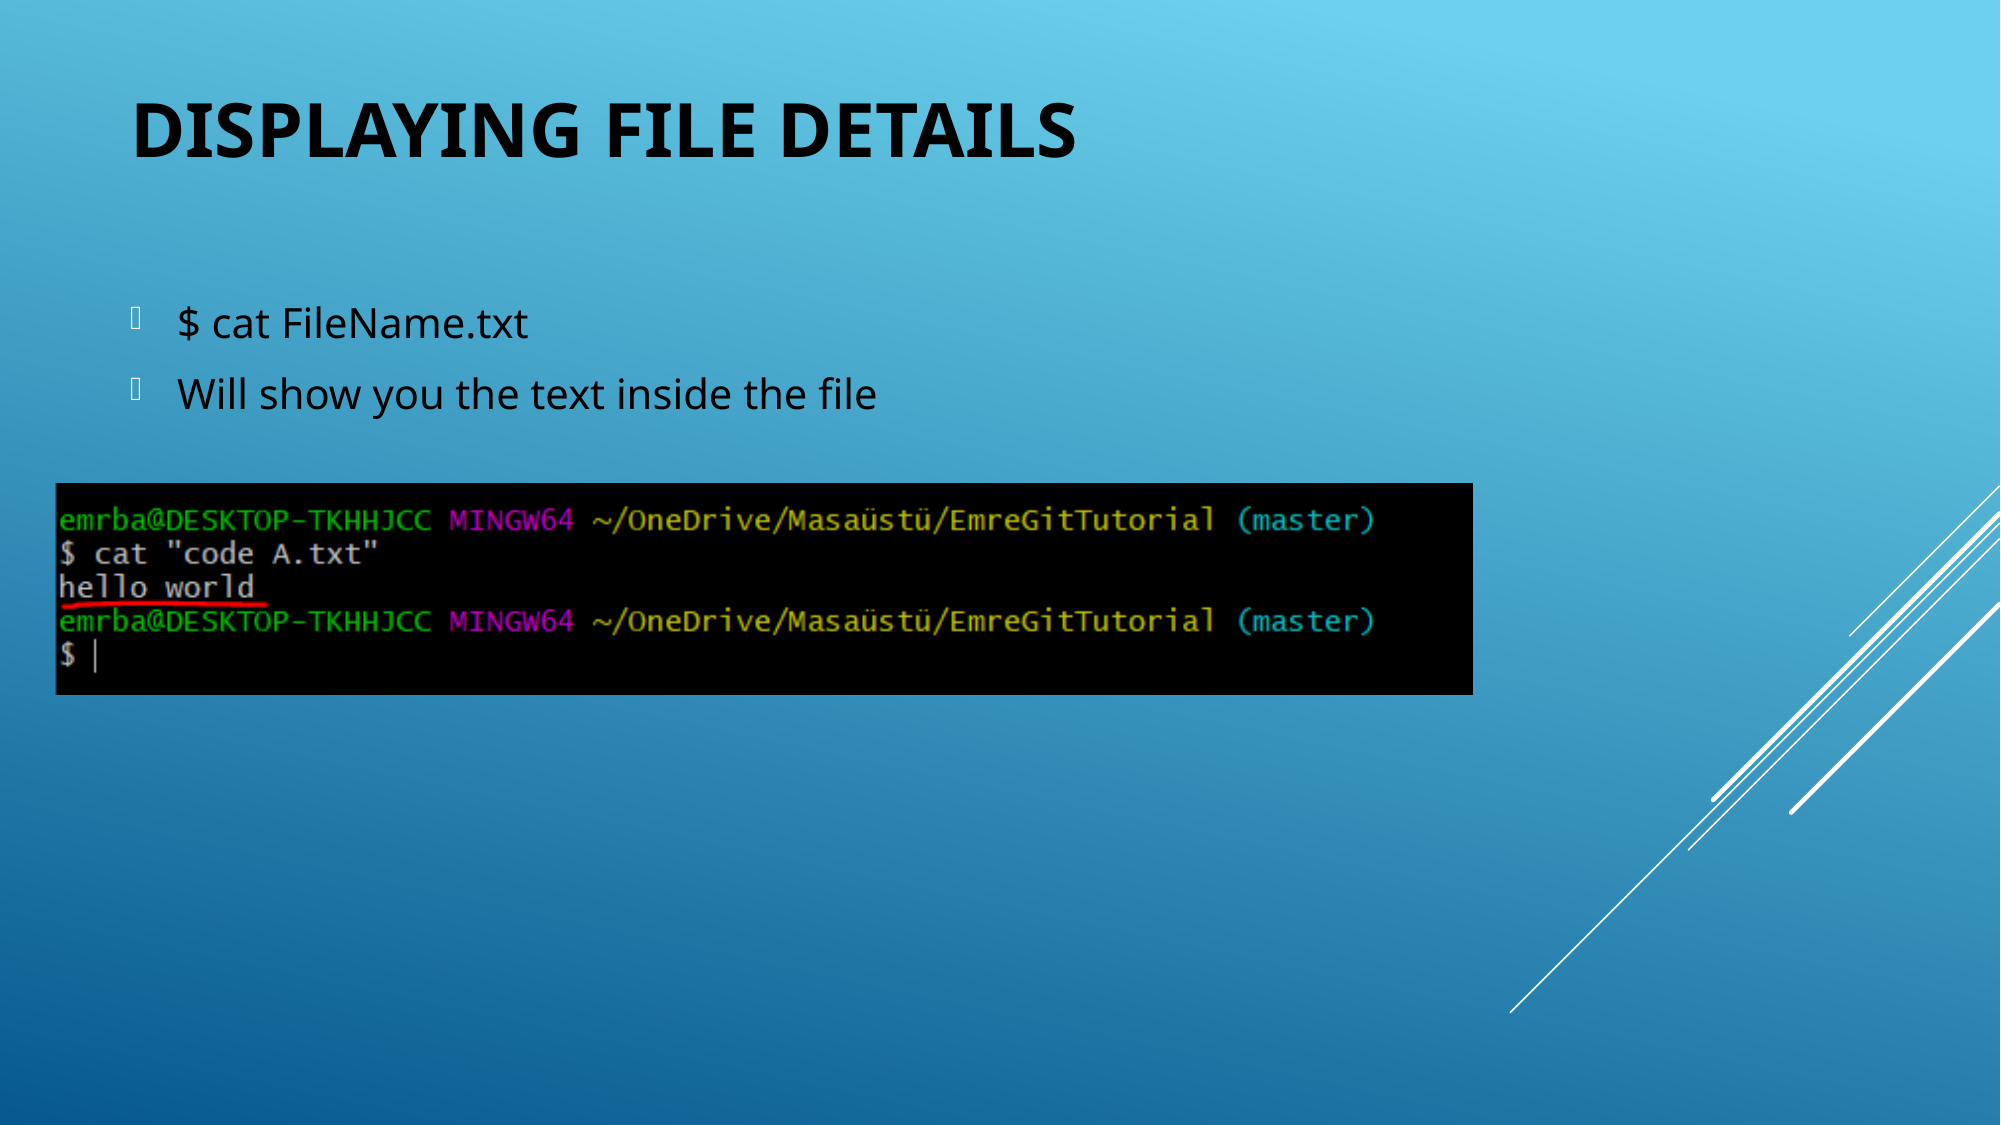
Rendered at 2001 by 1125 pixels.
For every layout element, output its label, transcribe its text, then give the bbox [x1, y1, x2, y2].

title Displaying file details [115, 57, 1516, 199]
list $ cat FileName.txt Will show you the text inside the file [115, 278, 1516, 437]
picture [55, 483, 1473, 696]
